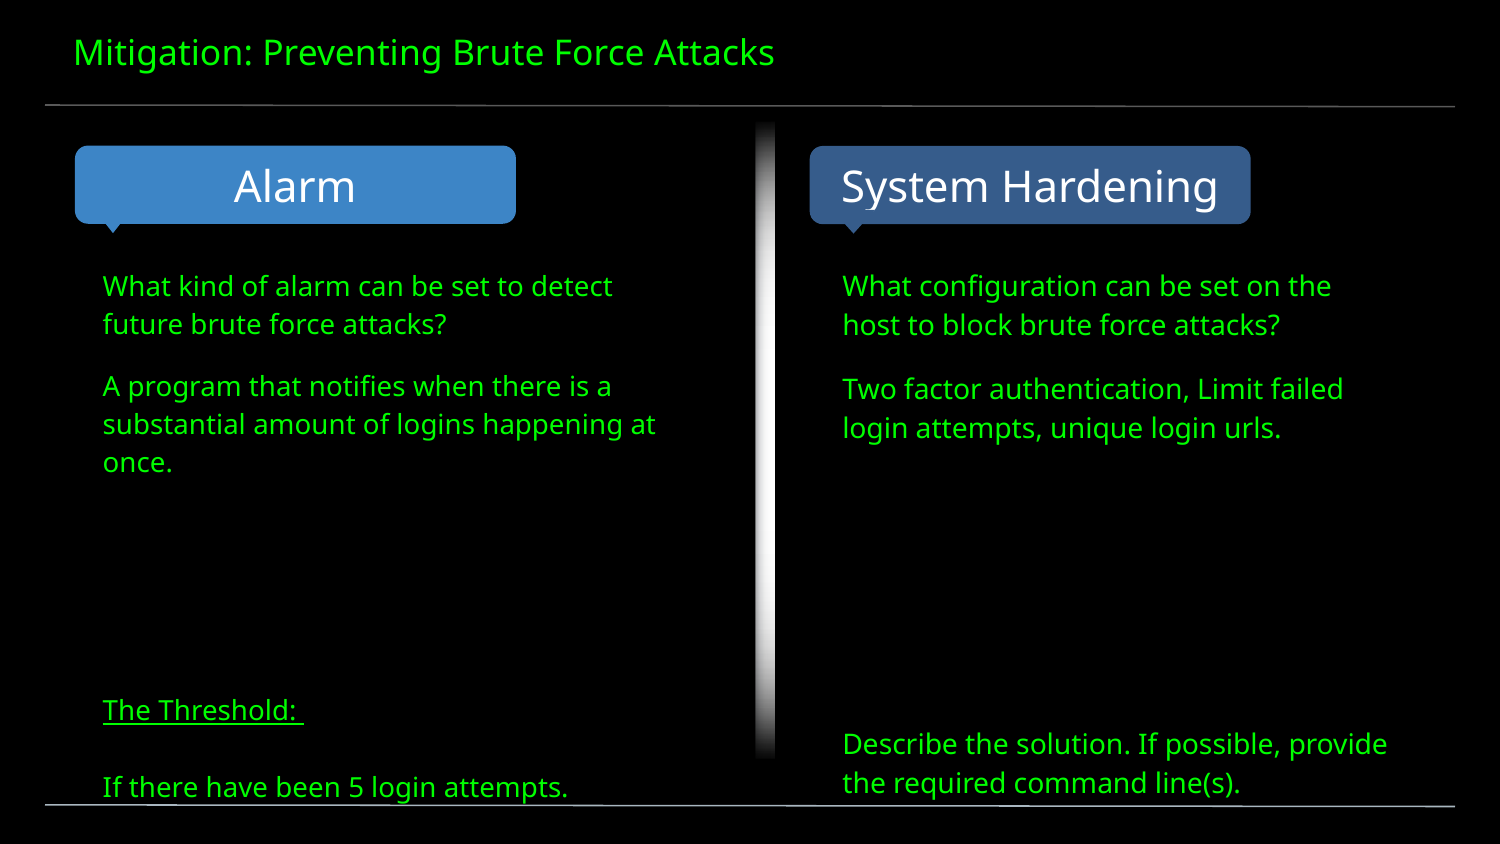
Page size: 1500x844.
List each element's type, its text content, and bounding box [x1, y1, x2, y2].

picture [703, 107, 839, 782]
title Mitigation: Preventing Brute Force Attacks [0, 0, 1500, 88]
subtitle What configuration can be set on the host to block brute force attacks? Two factor authentication, Limit failed login attempts, unique login urls. Describe the solution. If possible, provide the required command line(s). [767, 263, 1473, 805]
subtitle What kind of alarm can be set to detect future brute force attacks? A program that notifies when there is a substantial amount of logins happening at once. The Threshold: If there have been 5 login attempts. [27, 263, 733, 805]
